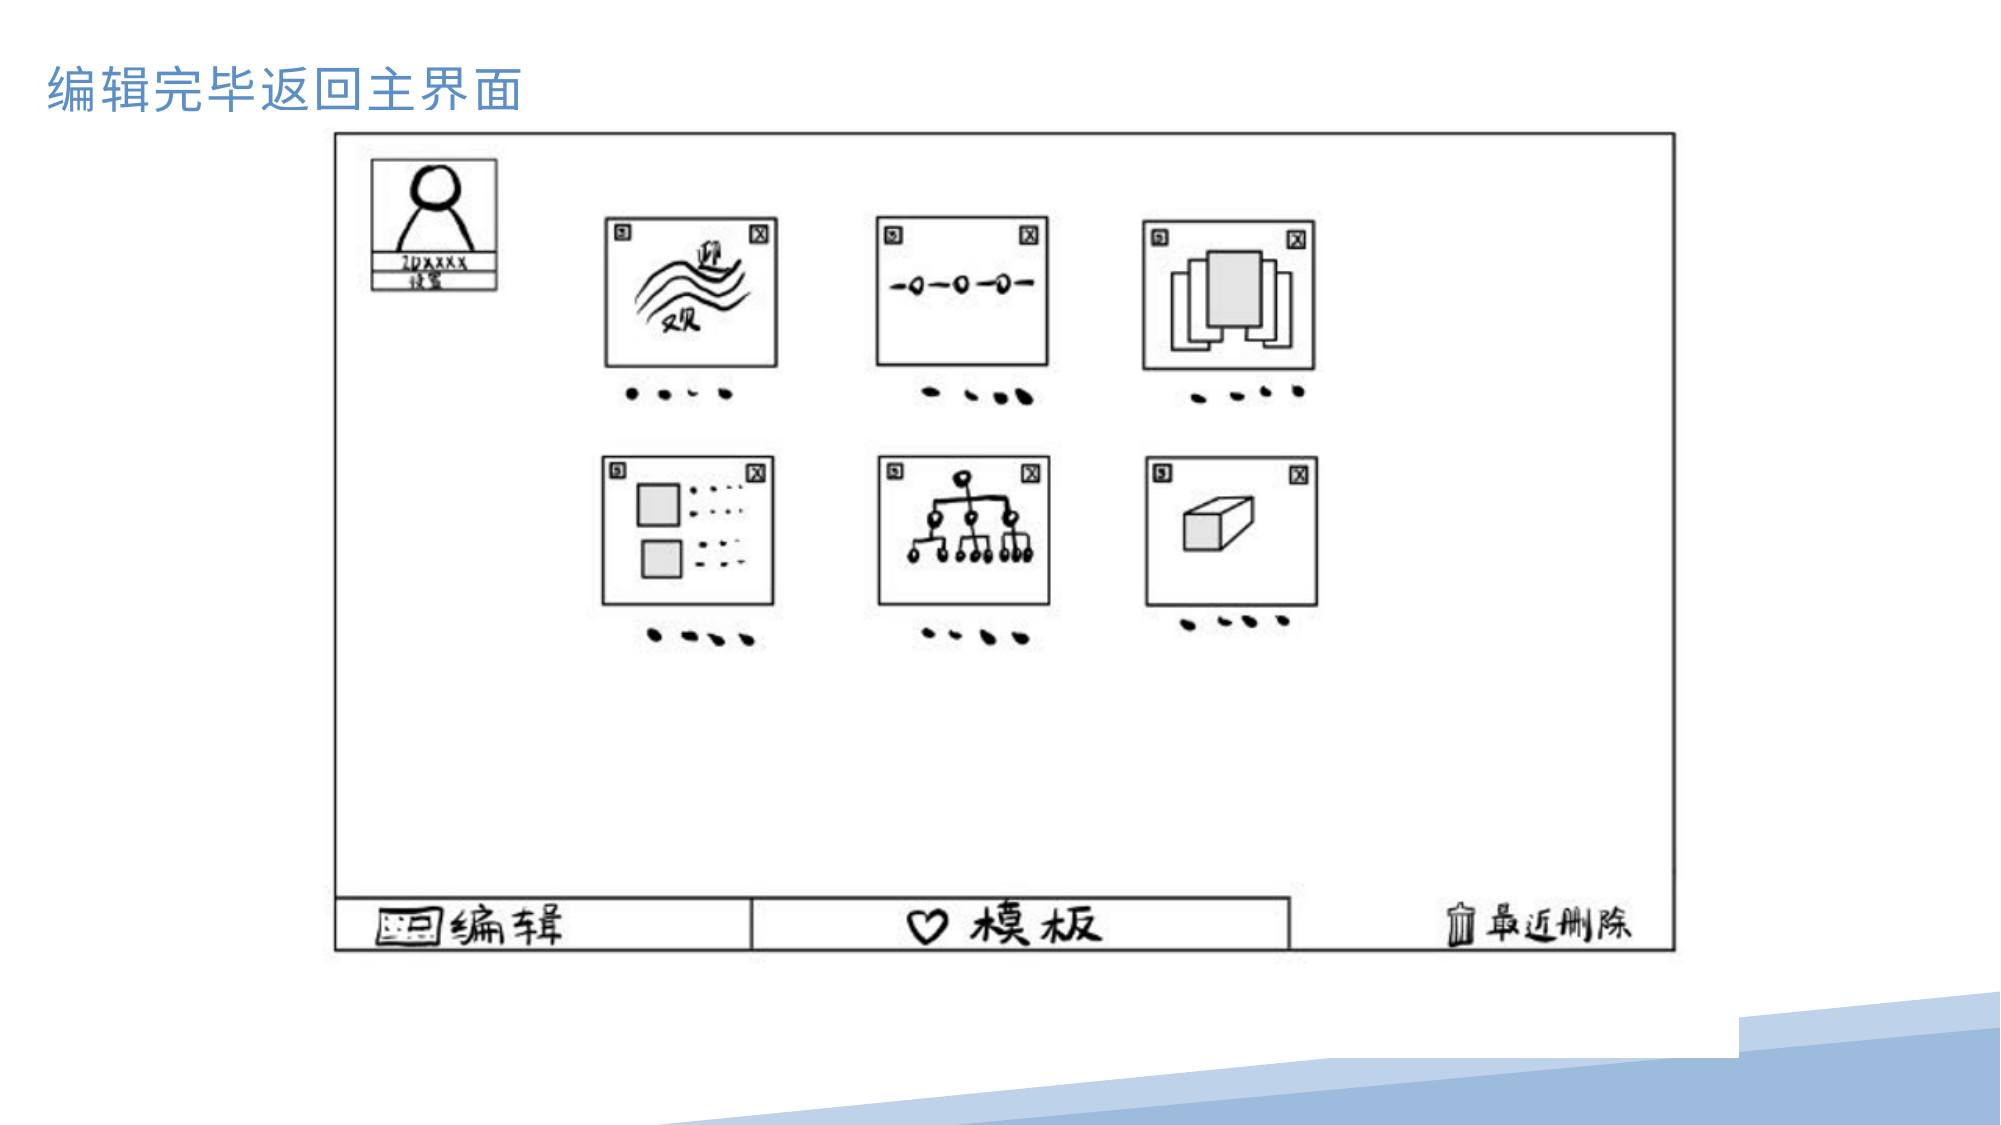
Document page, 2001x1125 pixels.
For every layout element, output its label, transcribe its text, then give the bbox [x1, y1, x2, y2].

picture [215, 110, 1756, 1058]
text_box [656, 991, 2000, 1125]
text_box 编辑完毕返回主界面 [32, 20, 545, 157]
